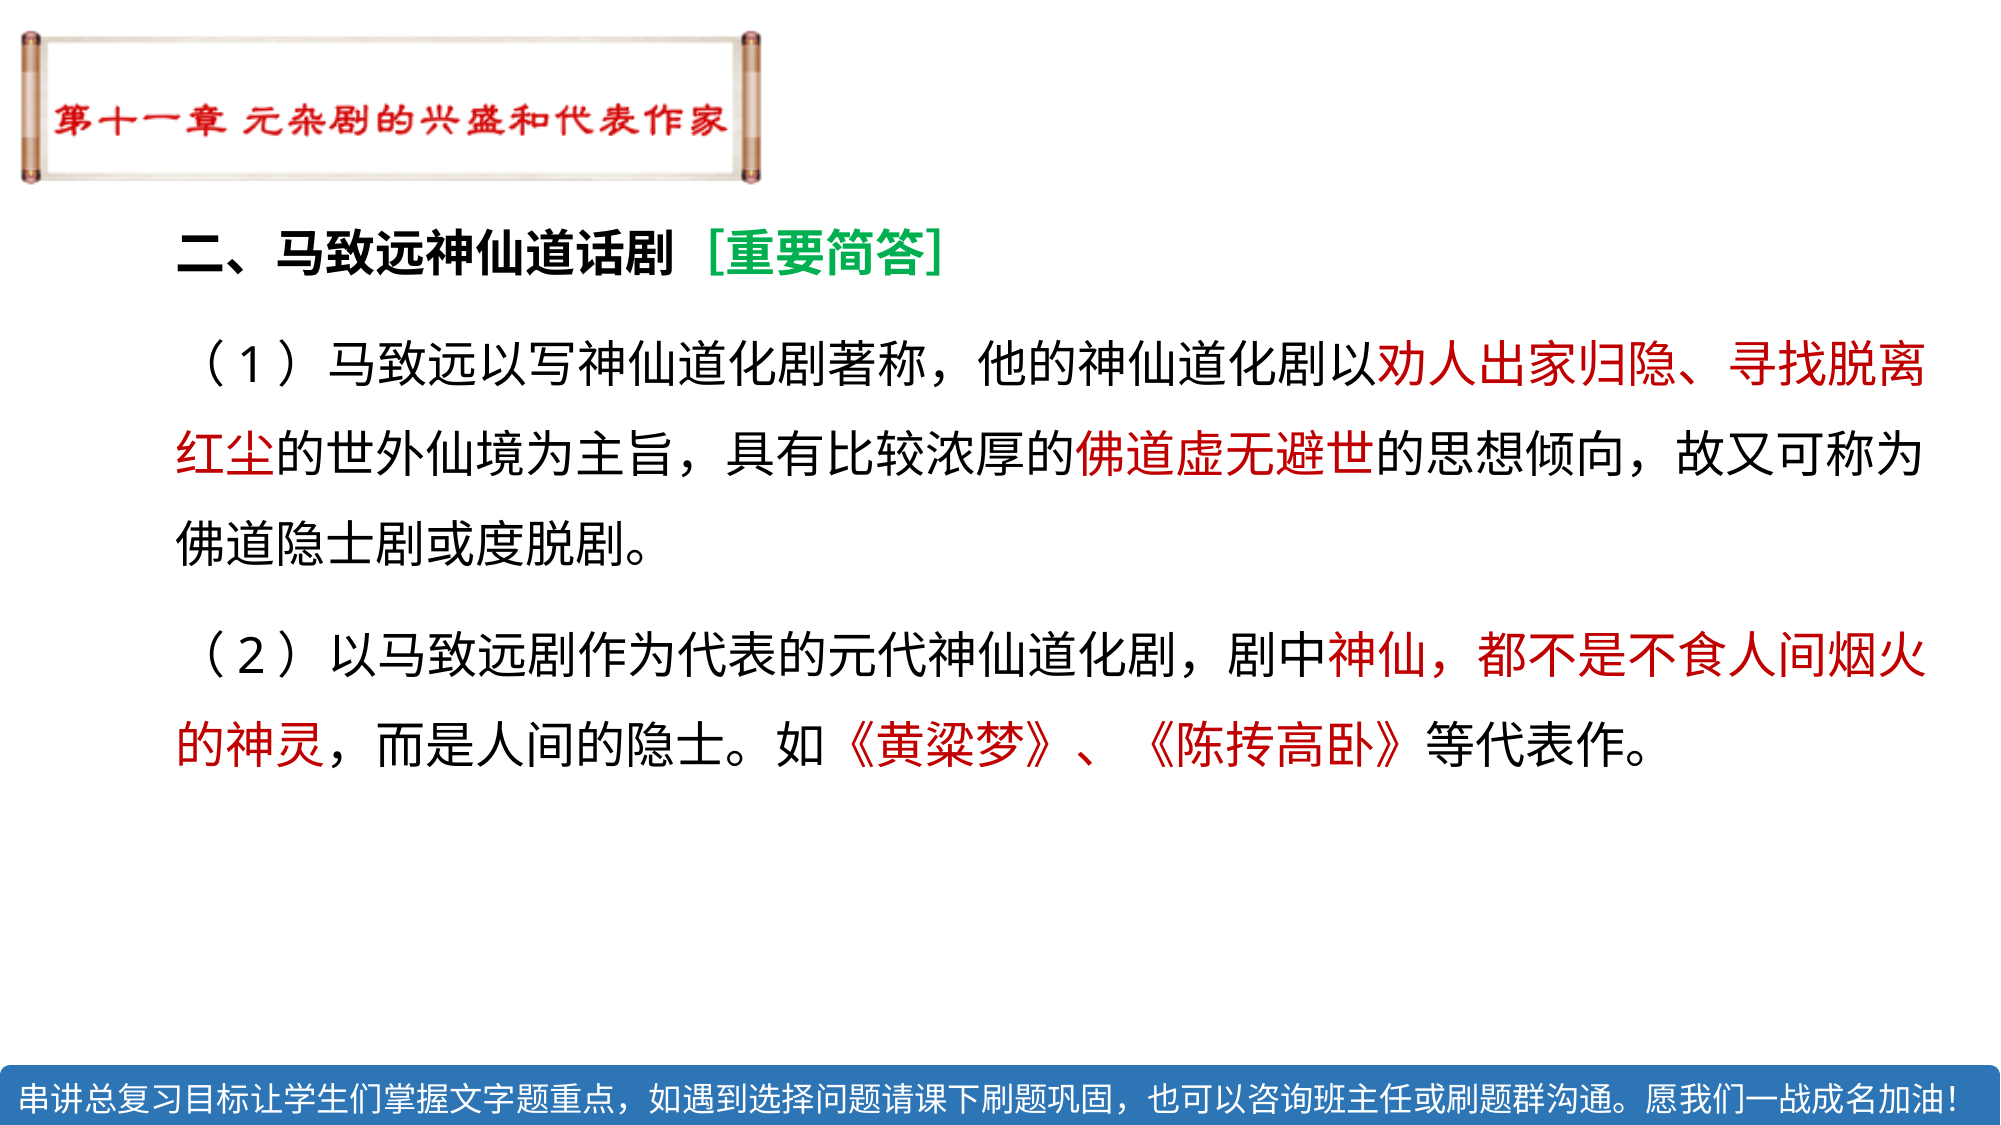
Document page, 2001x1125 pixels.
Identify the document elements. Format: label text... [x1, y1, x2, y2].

list 二、马致远神仙道话剧［重要简答］ （1）马致远以写神仙道化剧著称，他的神仙道化剧以劝人出家归隐、寻找脱离红尘的世外仙境为主旨，具有比较浓厚的佛道虚无避世的思想倾向，故又可称为佛道隐士剧或度脱剧。 （2）以马致远剧作为代表的元代神仙道化剧，剧中神仙，都不是不食人间烟火的神灵，而是人间的隐士。如《黄粱梦》、《陈抟高卧》等代表作。 [160, 184, 1959, 895]
picture [0, 0, 783, 210]
